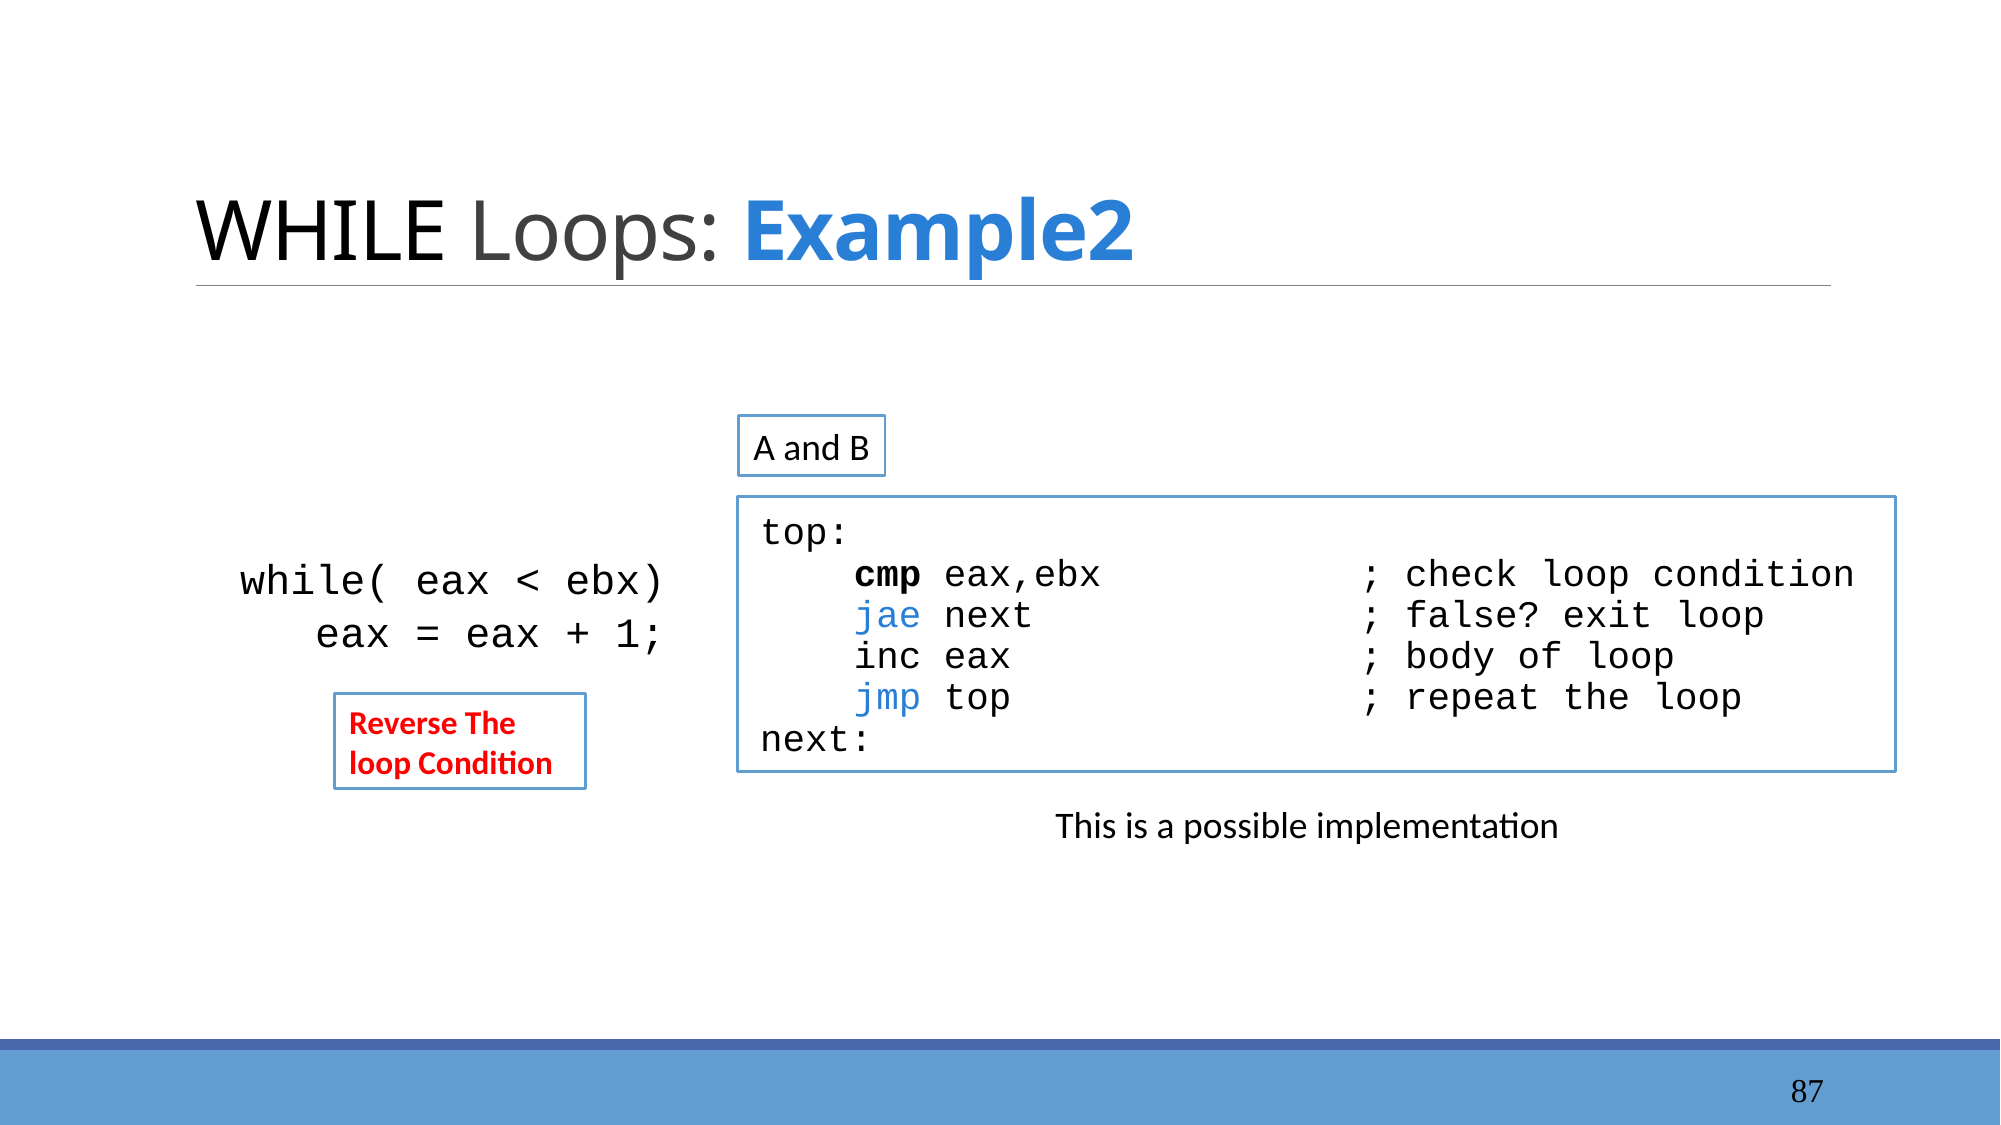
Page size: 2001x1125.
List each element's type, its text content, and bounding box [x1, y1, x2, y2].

slide_number 88 [1624, 1059, 1840, 1120]
text_box This is a possible implementation [1040, 778, 1577, 869]
text_box top: cmp eax,ebx ; check loop condition jae next ; false? exit loop inc eax ; body of loop jmp top ; repeat the loop next: [736, 495, 1897, 773]
text_box while( eax < ebx) eax = eax + 1; [217, 528, 703, 740]
text_box Reverse The loop Condition [333, 692, 587, 790]
text_box A and B [737, 414, 886, 477]
title WHILE Loops: Example2 [180, 47, 1830, 285]
